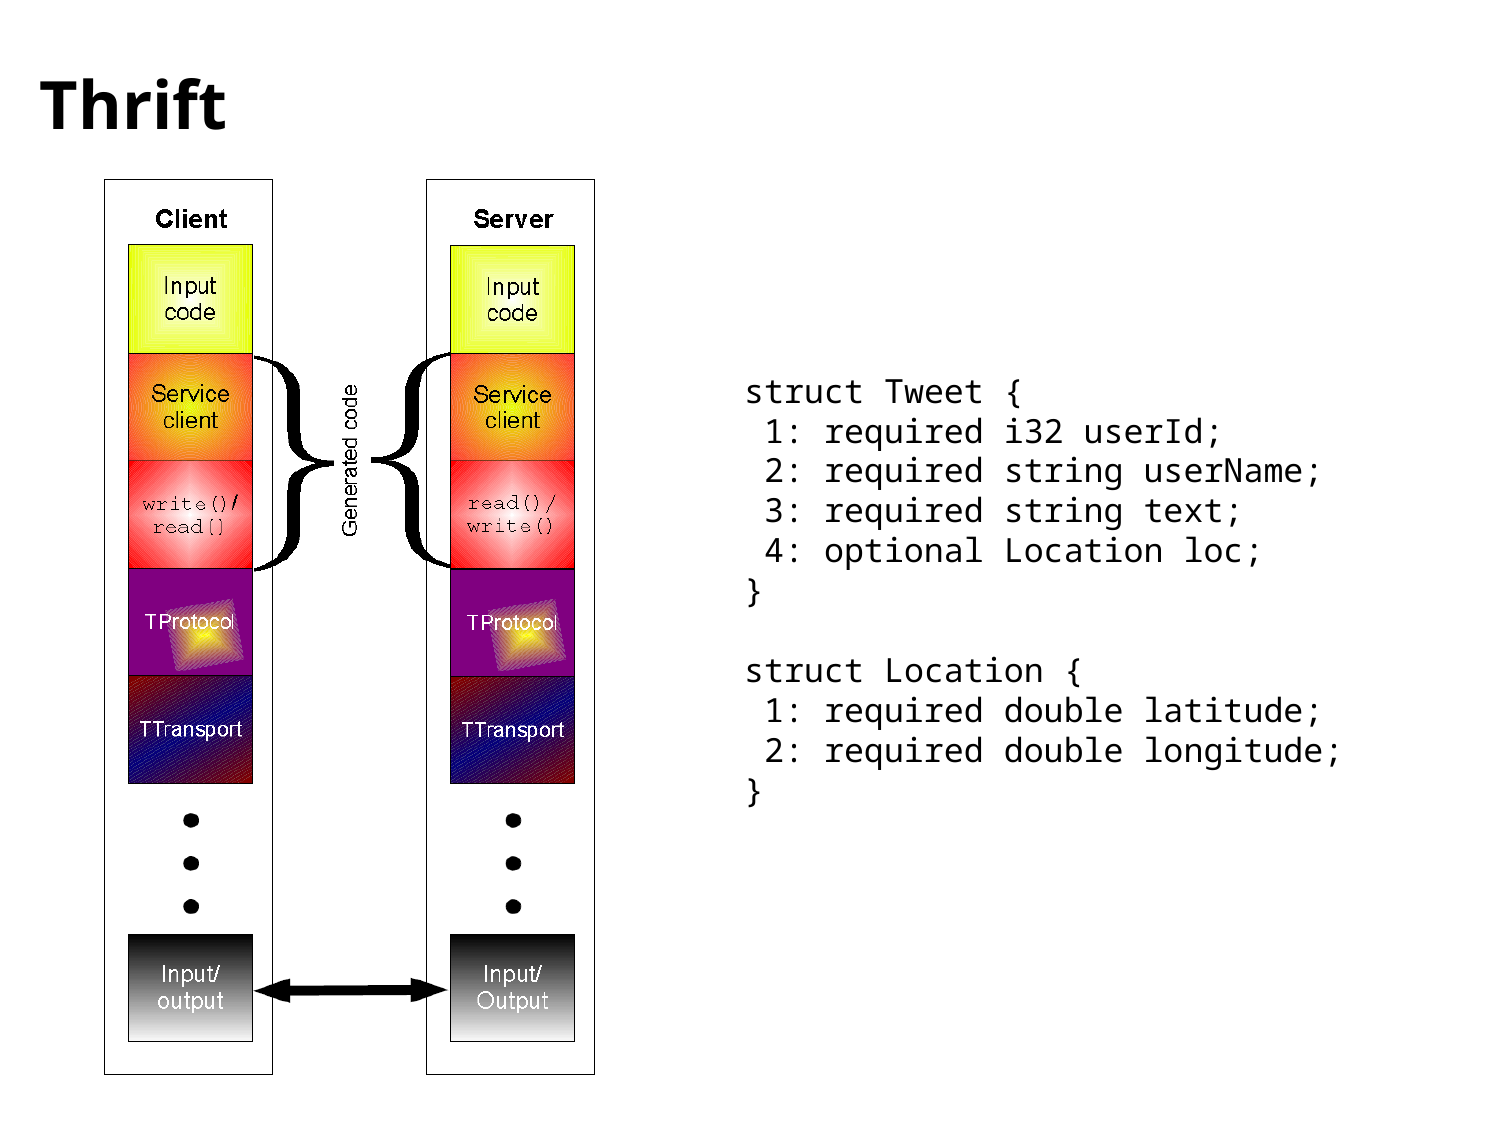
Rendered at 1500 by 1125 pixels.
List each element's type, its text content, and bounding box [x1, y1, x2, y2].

text_box struct Tweet { 1: required i32 userId; 2: required string userName; 3: required string text; 4: optional Location loc; } struct Location { 1: required double latitude; 2: required double longitude; } [729, 362, 1360, 817]
title Thrift [24, 18, 1451, 188]
picture [99, 174, 601, 1080]
